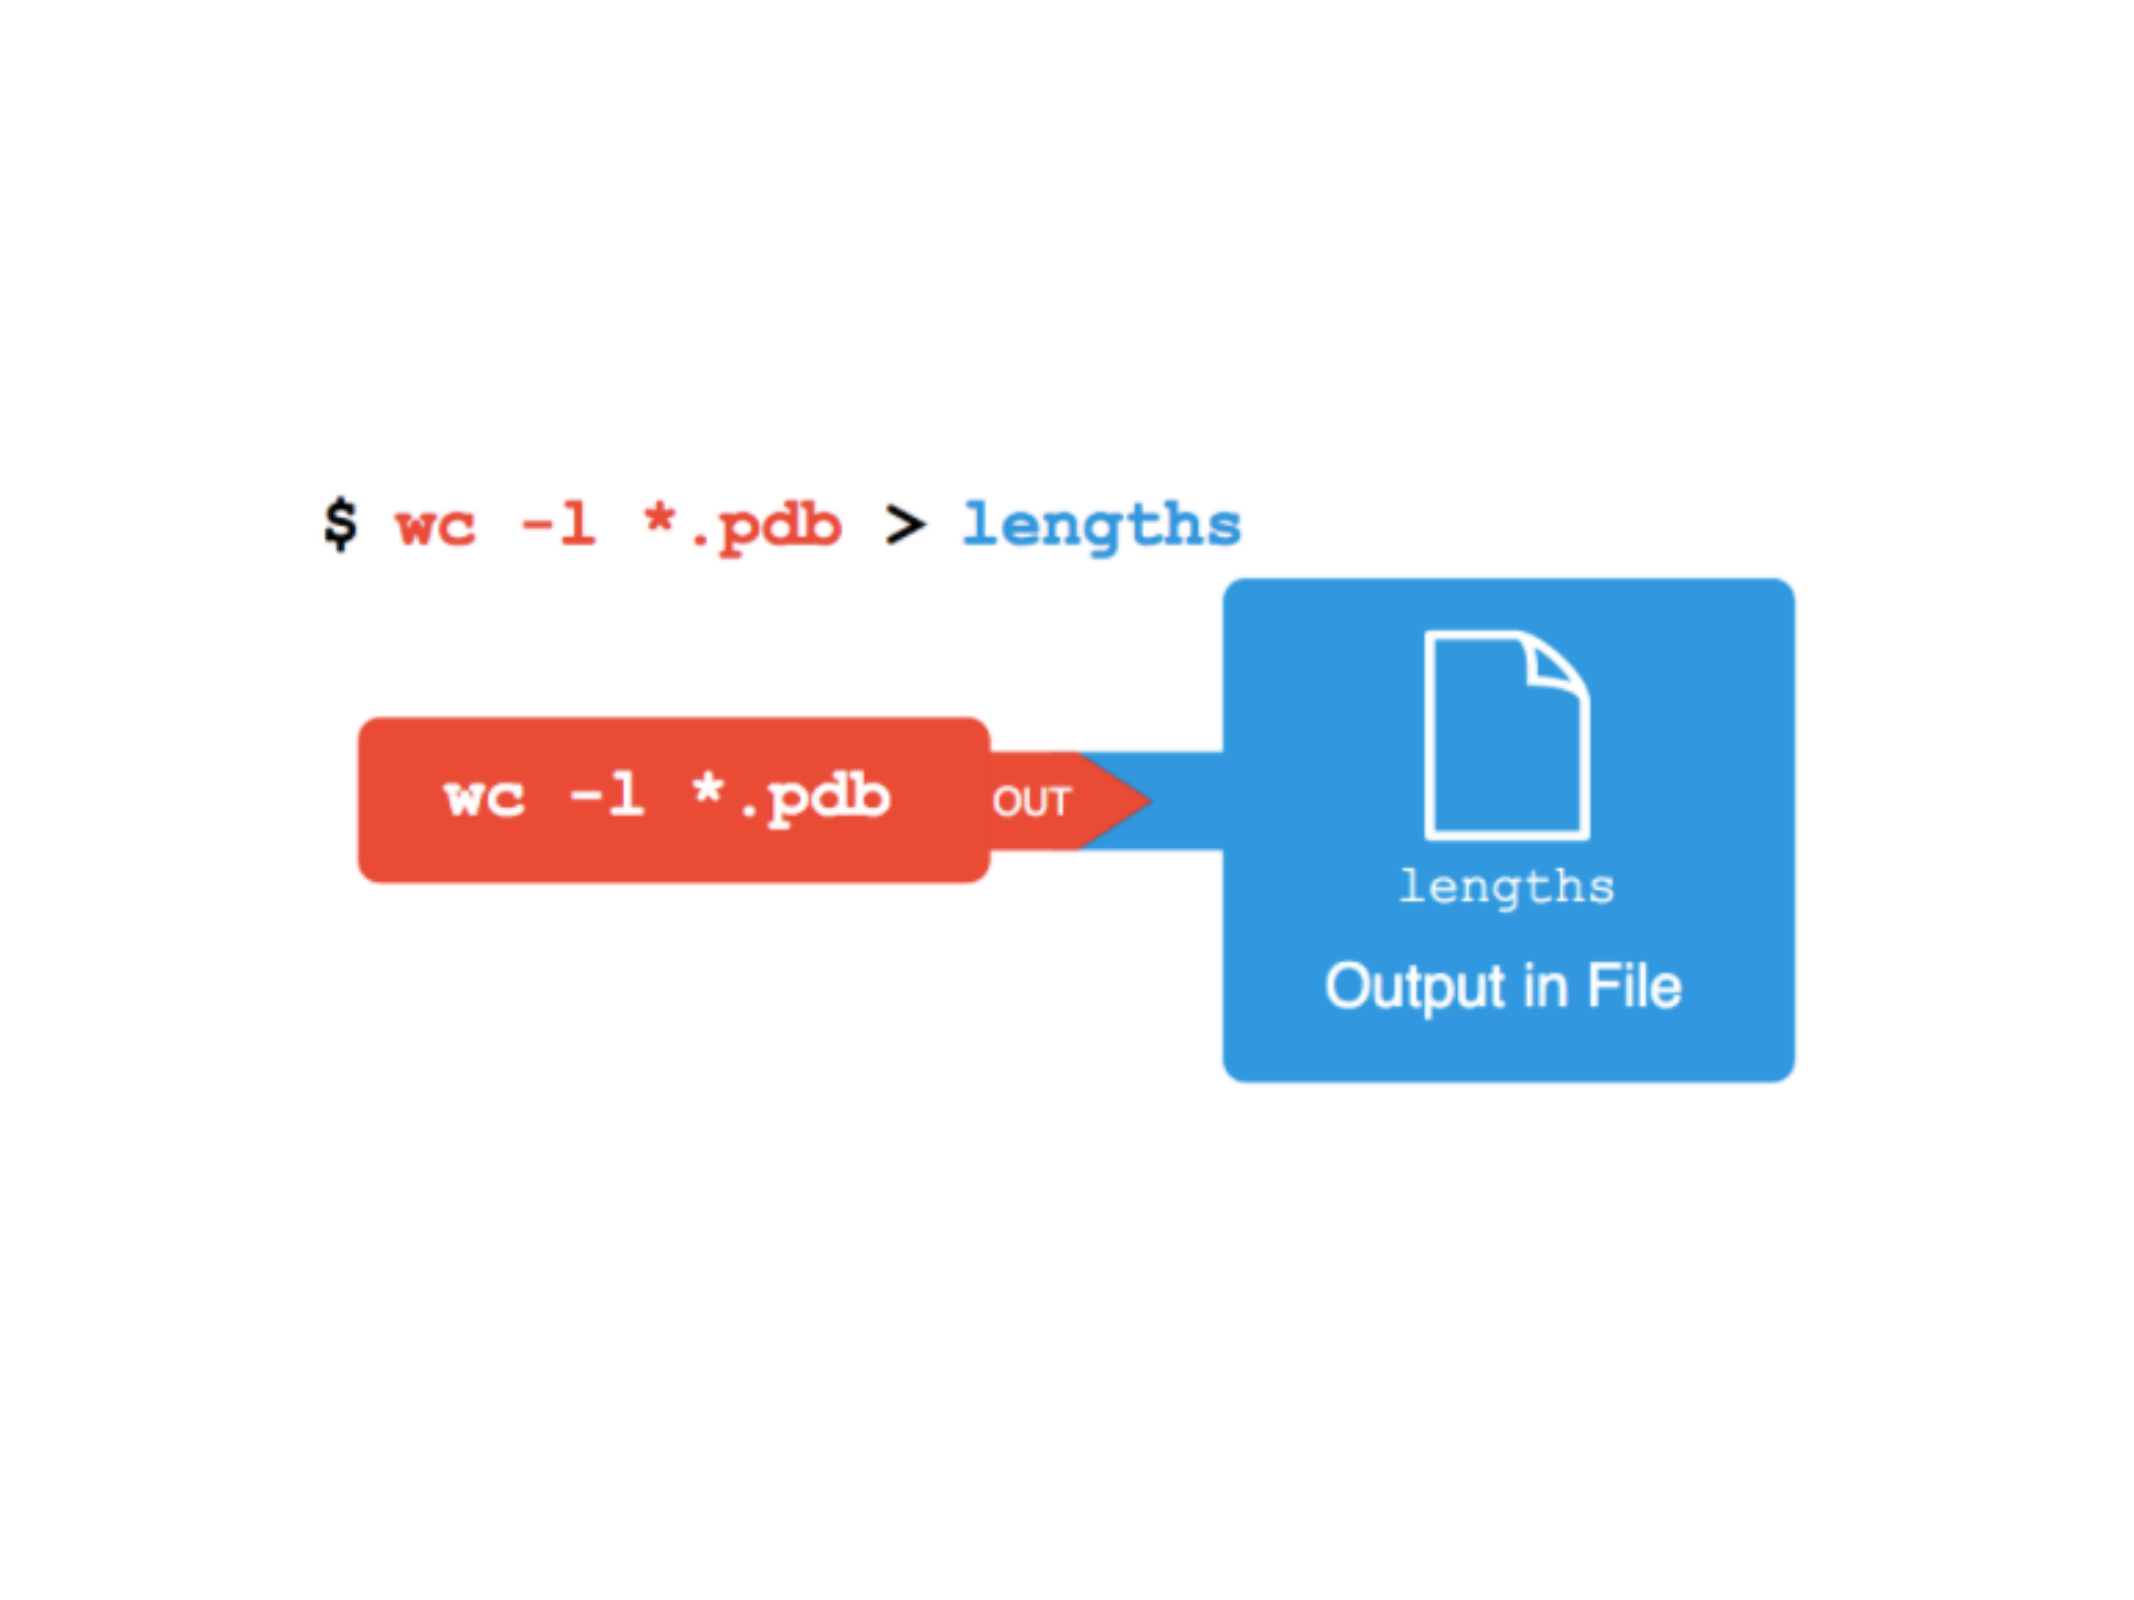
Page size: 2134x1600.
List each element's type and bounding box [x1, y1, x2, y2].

picture [281, 454, 1852, 1146]
